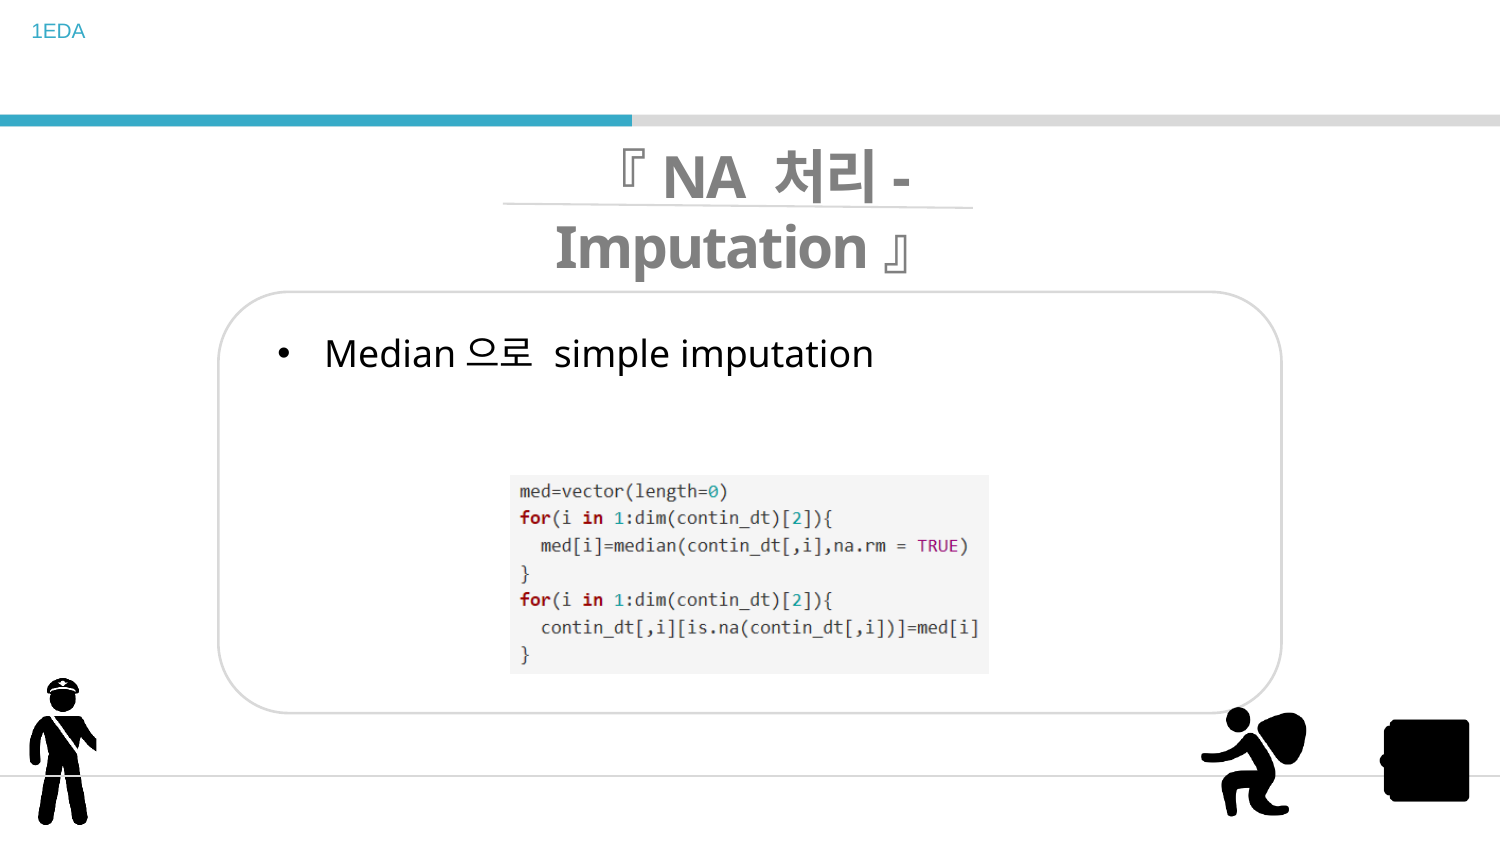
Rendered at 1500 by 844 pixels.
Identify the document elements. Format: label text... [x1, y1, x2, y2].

picture [18, 777, 97, 827]
picture [1378, 598, 1500, 822]
text_box [634, 113, 1500, 129]
text_box [0, 113, 634, 129]
picture [18, 678, 97, 775]
picture [1198, 610, 1337, 834]
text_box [502, 203, 974, 209]
text_box 『NA 처리-Imputation』 [448, 133, 1050, 288]
picture [509, 475, 989, 674]
text_box Median으로 simple imputation [262, 322, 1236, 518]
text_box [216, 289, 1284, 716]
text_box 1EDA [16, 10, 361, 50]
